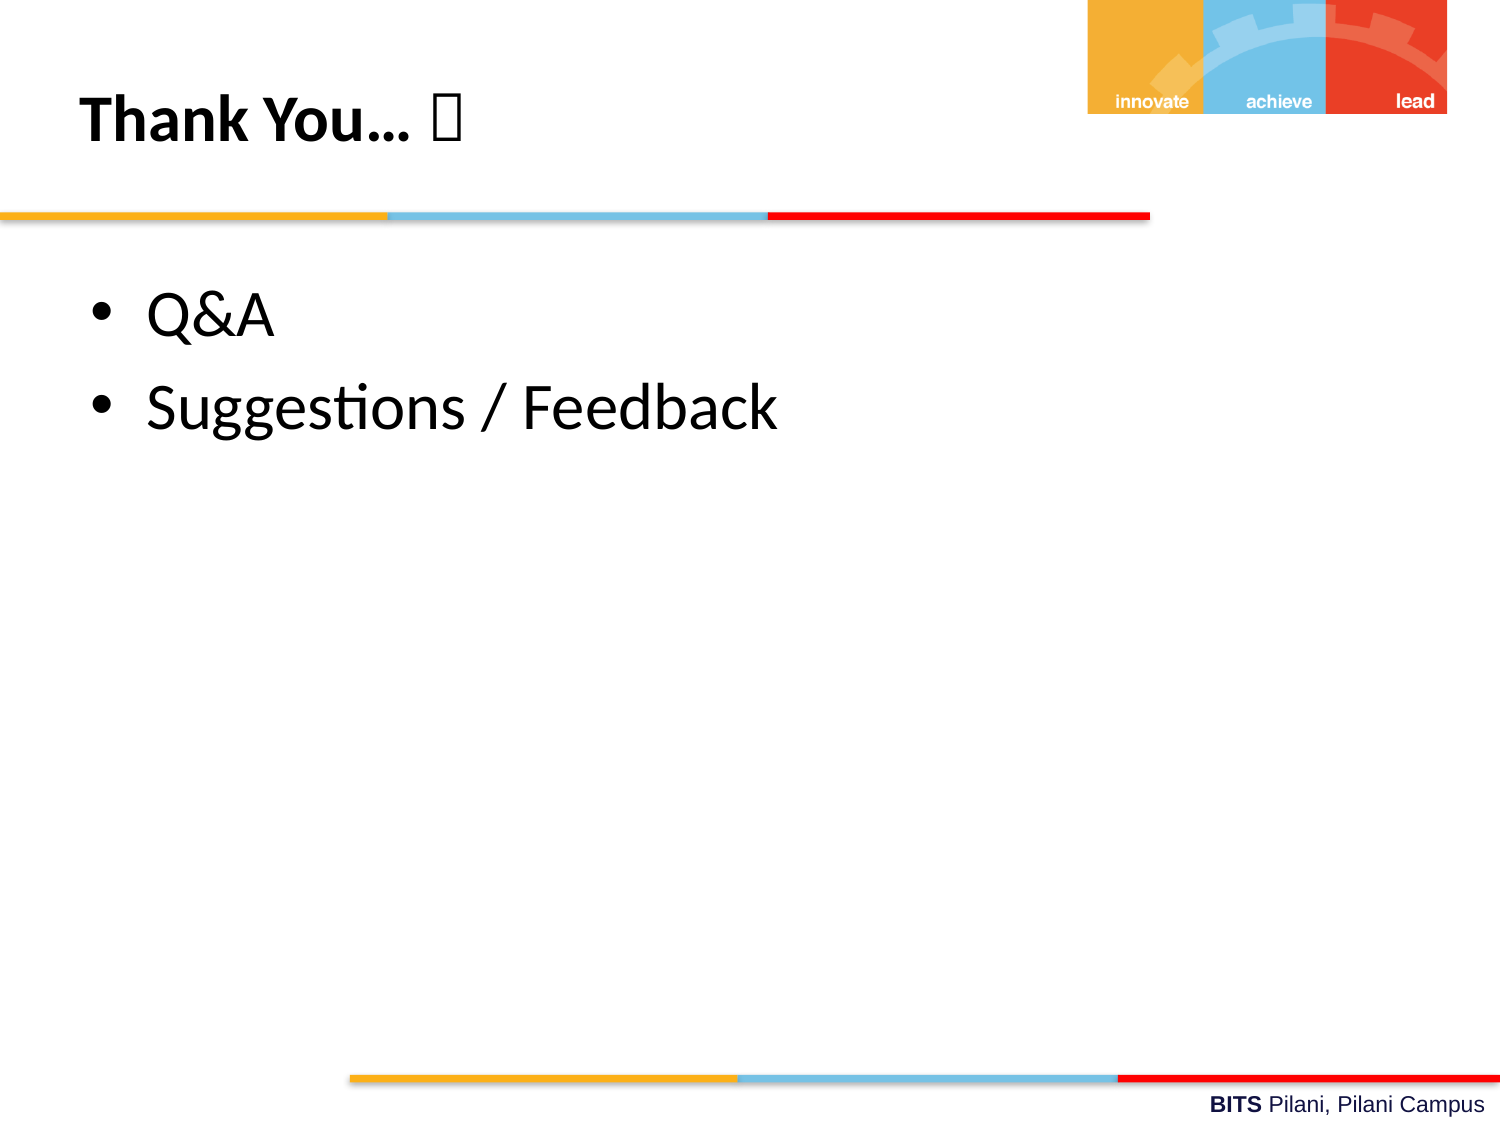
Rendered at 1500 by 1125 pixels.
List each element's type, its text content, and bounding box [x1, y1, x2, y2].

list Q&A Suggestions / Feedback [75, 262, 1425, 1005]
title Thank You…  [64, 45, 1069, 185]
picture [1087, 0, 1448, 114]
